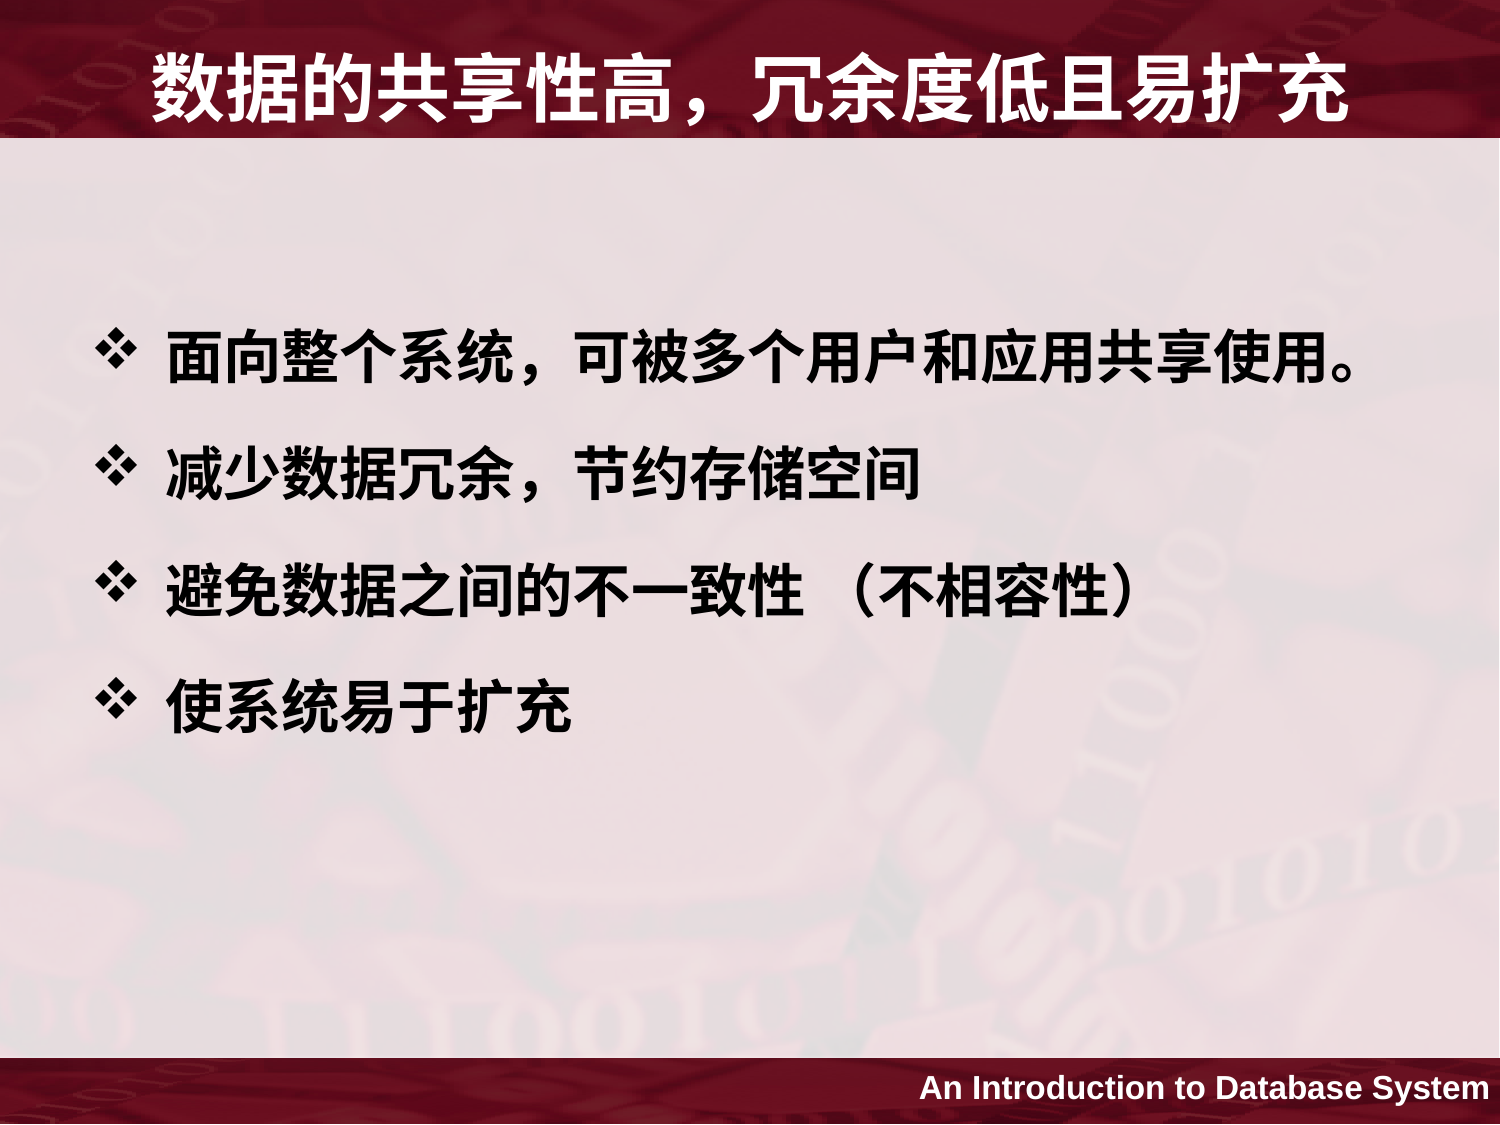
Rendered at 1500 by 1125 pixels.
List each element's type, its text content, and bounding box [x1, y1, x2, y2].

title 数据的共享性高，冗余度低且易扩充 [75, 0, 1425, 181]
list 面向整个系统，可被多个用户和应用共享使用。 减少数据冗余，节约存储空间 避免数据之间的不一致性 （不相容性） 使系统易于扩充 [75, 278, 1435, 847]
picture [0, 0, 1500, 1124]
